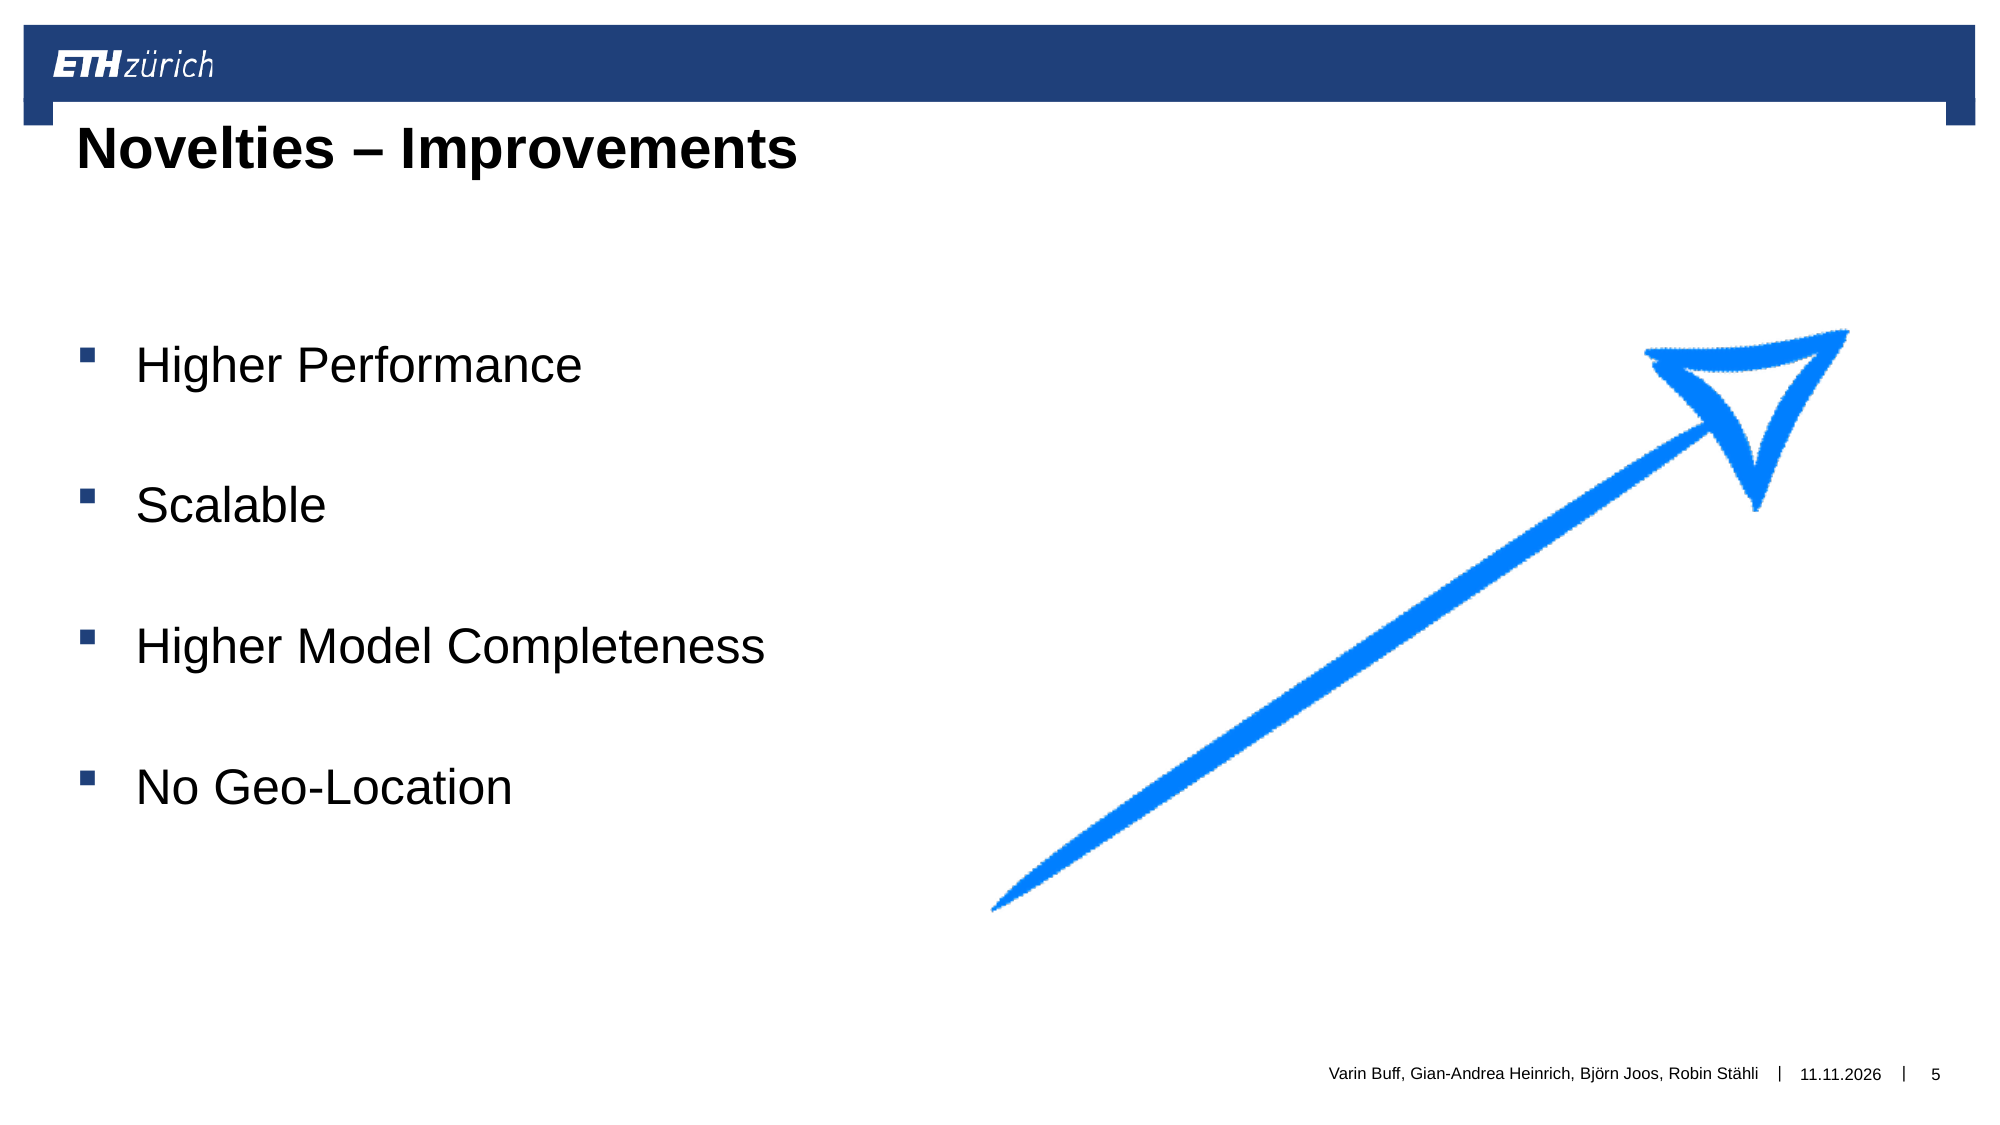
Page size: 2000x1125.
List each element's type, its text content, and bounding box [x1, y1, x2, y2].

footer Varin Buff, Gian-Andrea Heinrich, Björn Joos, Robin Stähli [999, 1034, 1760, 1111]
picture [858, 198, 1966, 999]
title Novelties – Improvements [53, 101, 1946, 262]
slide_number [1790, 1034, 1892, 1112]
slide_number 5 [1906, 1034, 1966, 1112]
list Higher Performance Scalable Higher Model Completeness No Geo-Location [53, 332, 1946, 1023]
